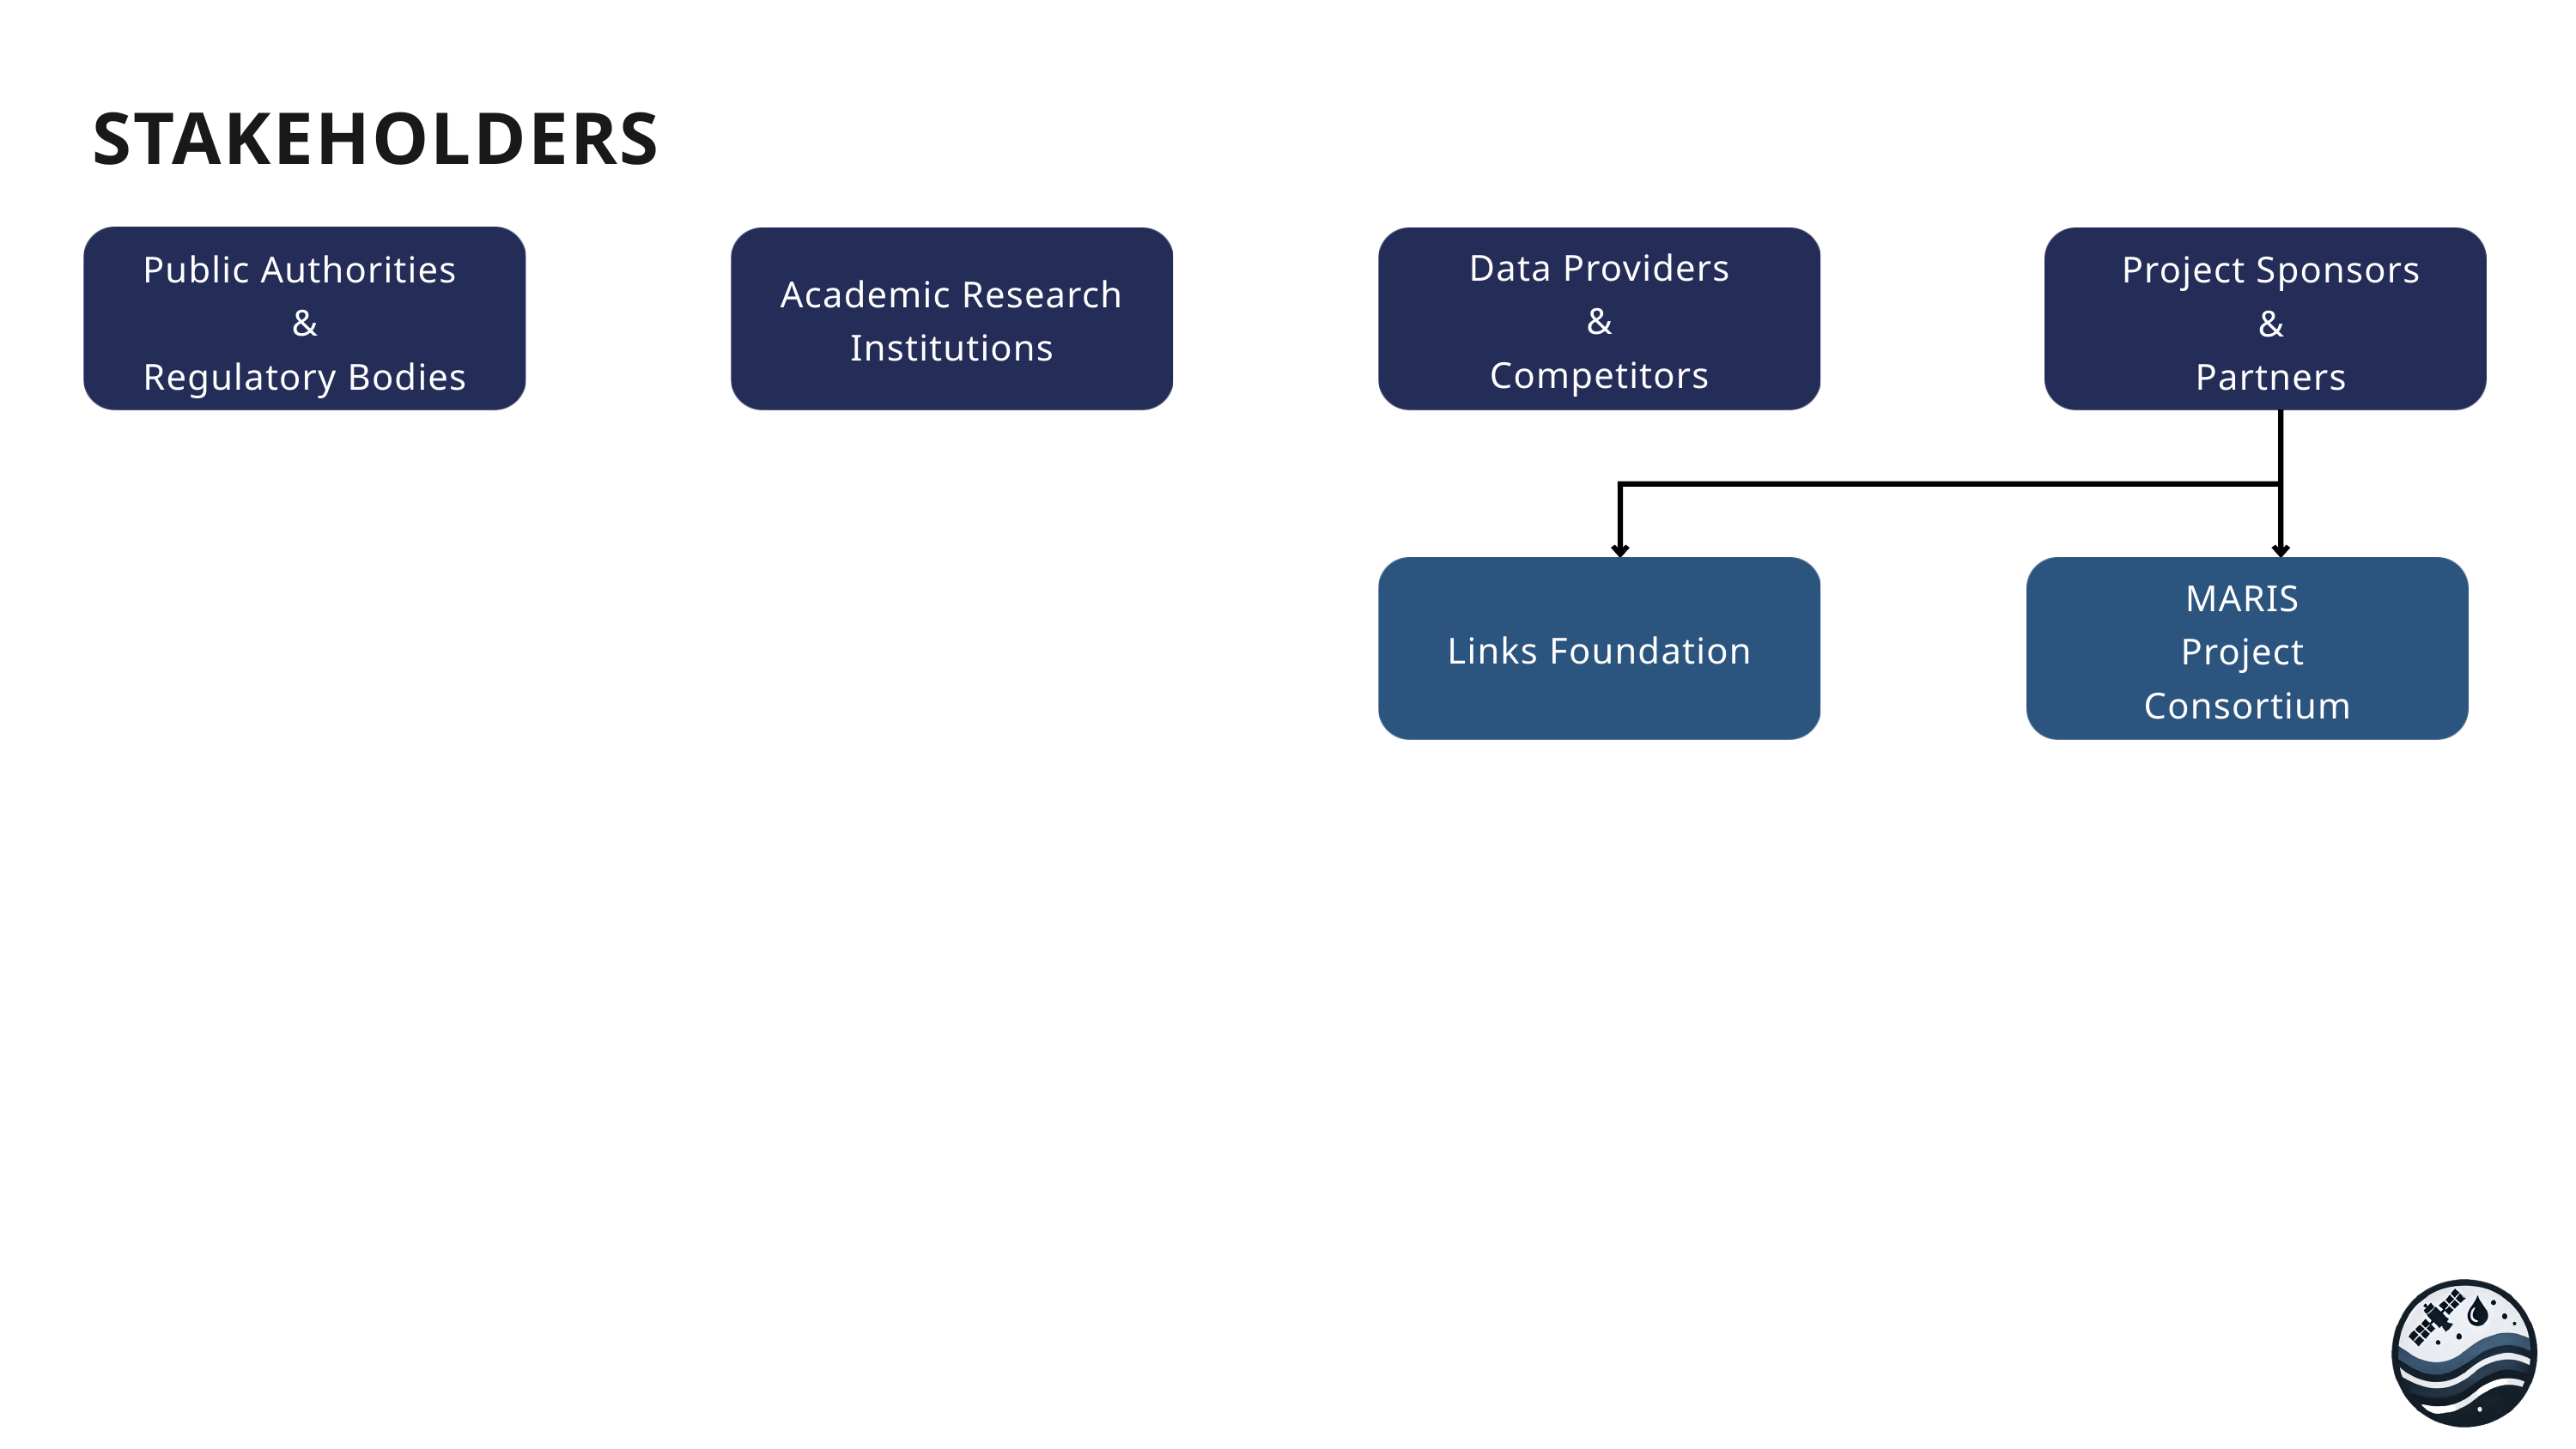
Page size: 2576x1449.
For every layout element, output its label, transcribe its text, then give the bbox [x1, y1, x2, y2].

text_box [2026, 557, 2469, 565]
text_box [1378, 396, 1821, 410]
text_box Links Foundation [1378, 617, 1821, 672]
text_box STAKEHOLDERS [92, 84, 923, 179]
text_box Data Providers & Competitors [1378, 234, 1821, 396]
text_box [1378, 557, 1821, 617]
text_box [2044, 227, 2493, 410]
text_box [731, 227, 1174, 261]
text_box [731, 369, 1174, 410]
text_box MARIS Project Consortium [2026, 565, 2469, 726]
text_box [1378, 227, 1821, 234]
text_box [1613, 483, 1627, 557]
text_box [83, 227, 526, 410]
text_box [1378, 672, 1821, 741]
text_box [2026, 726, 2469, 741]
text_box Academic Research Institutions [731, 261, 1174, 369]
text_box [2352, 1240, 2576, 1449]
